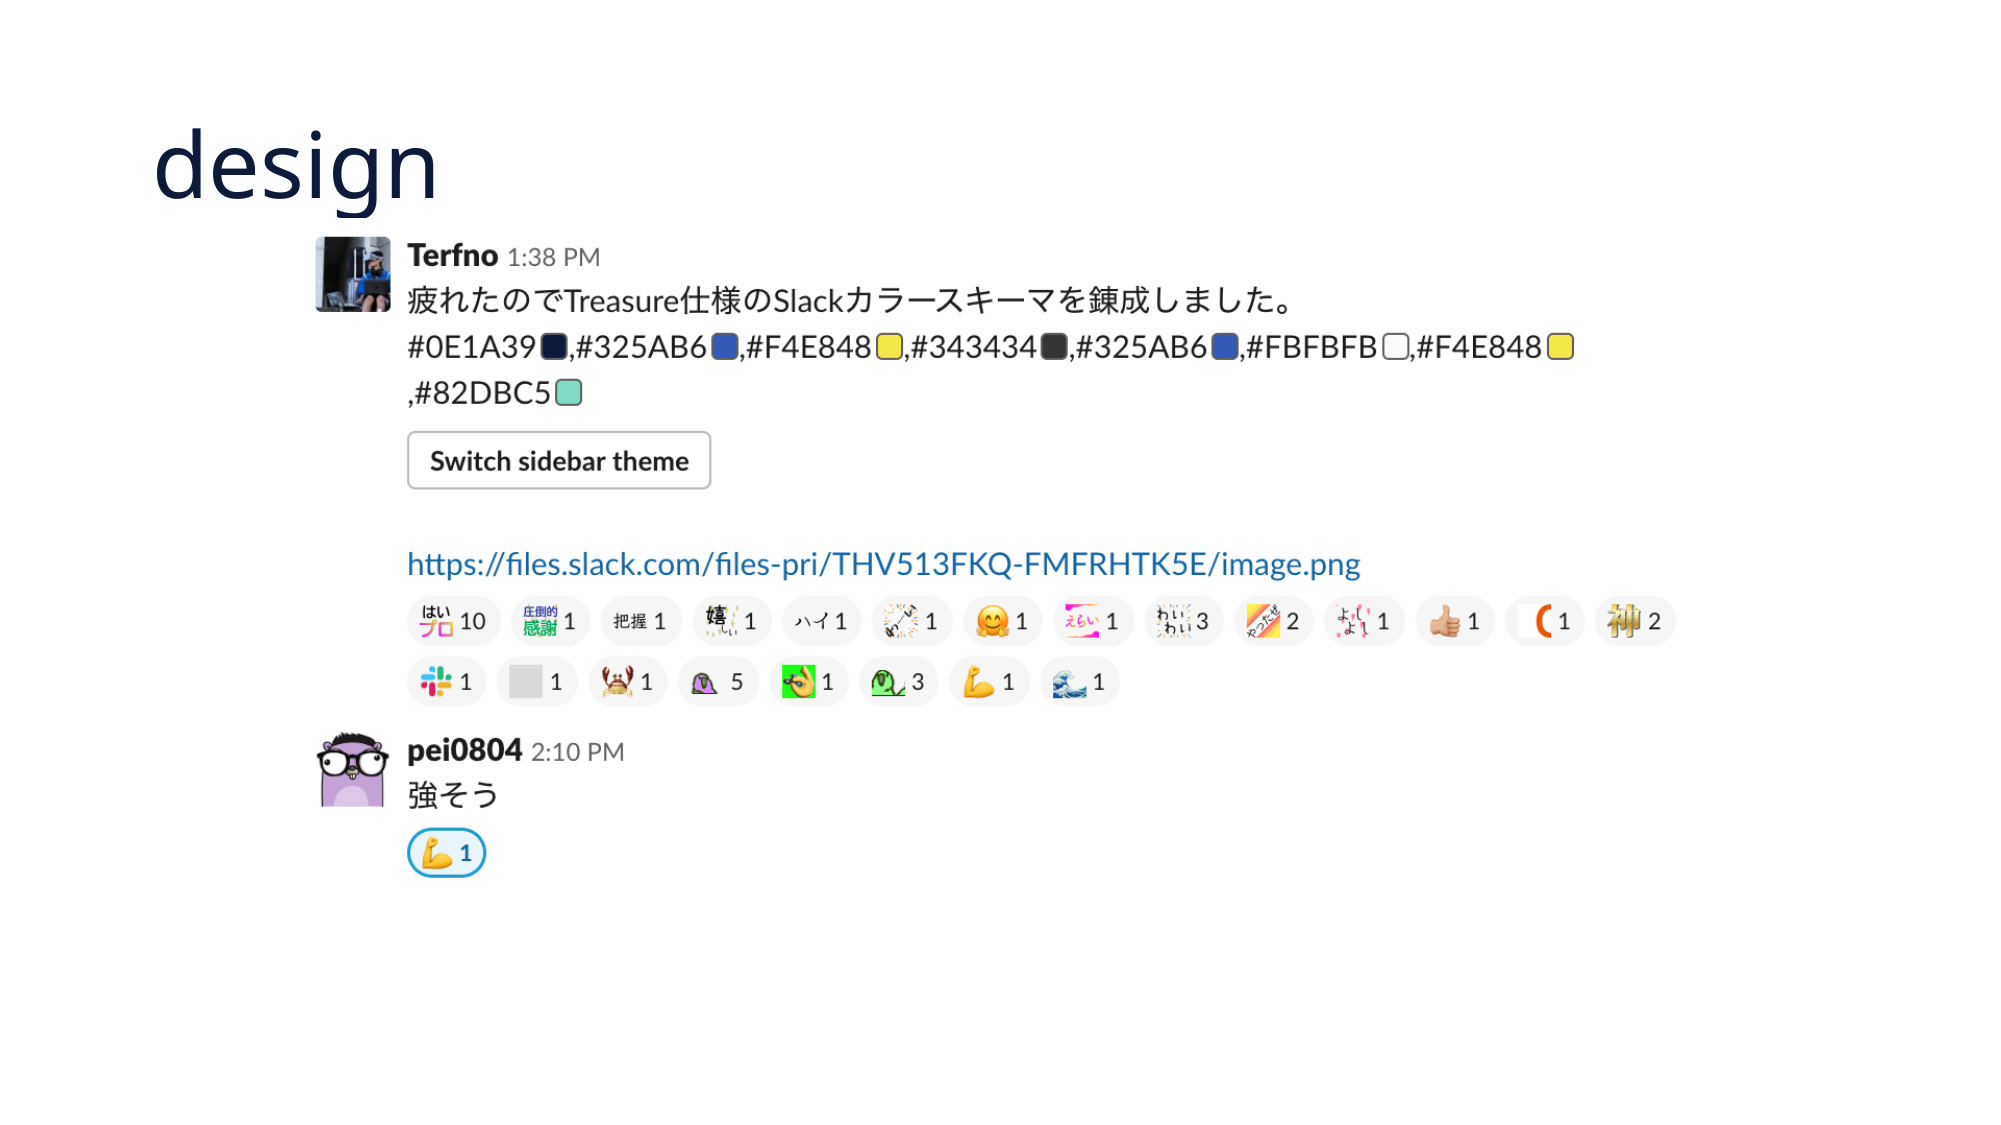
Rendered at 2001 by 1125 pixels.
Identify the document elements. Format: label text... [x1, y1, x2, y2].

picture [303, 218, 1697, 907]
title design [137, 59, 1863, 278]
